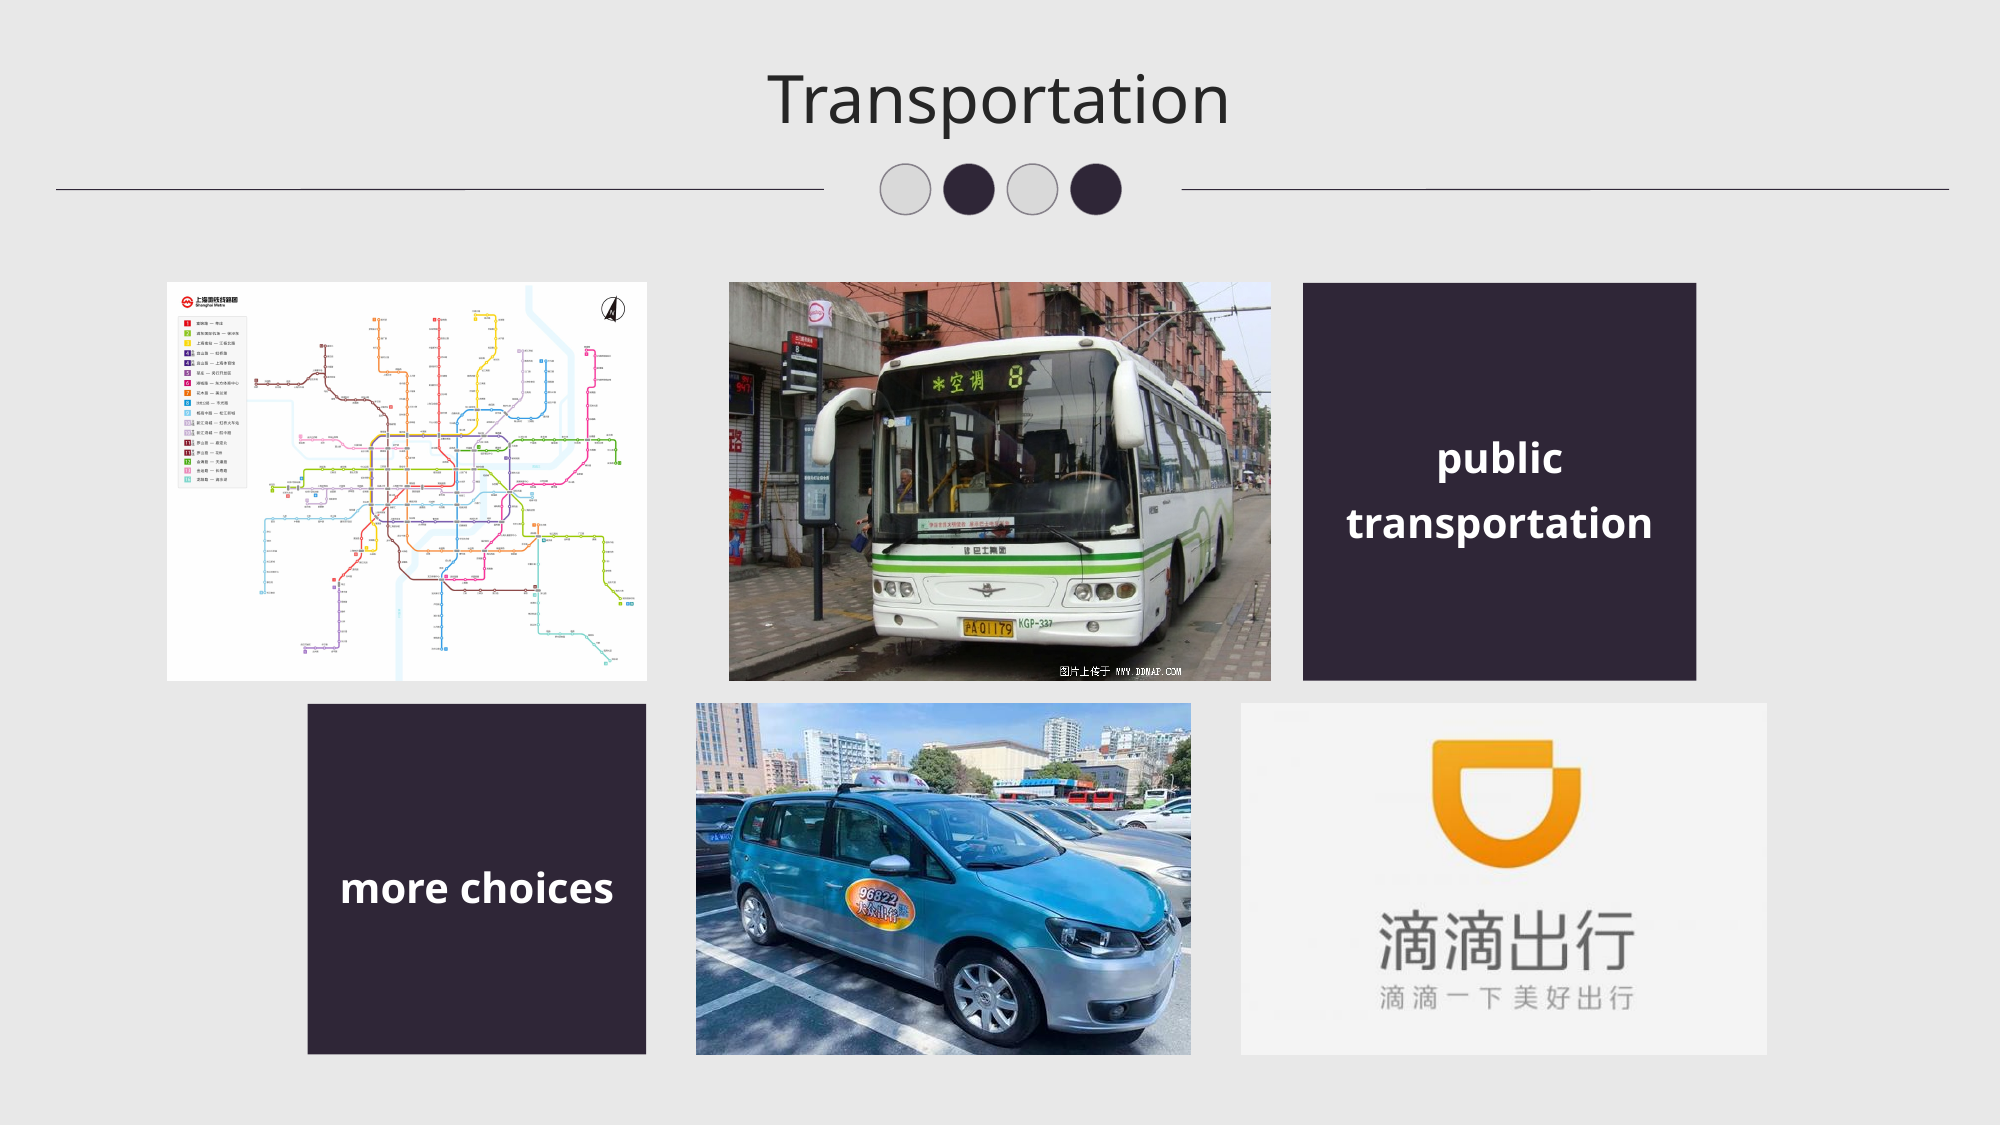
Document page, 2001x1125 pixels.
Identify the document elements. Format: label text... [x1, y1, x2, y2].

text_box Transportation [753, 49, 1247, 144]
picture [696, 703, 1191, 1055]
picture [1241, 703, 1767, 1055]
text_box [307, 703, 647, 1055]
picture [729, 282, 1271, 681]
picture [167, 282, 647, 681]
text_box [1303, 282, 1697, 681]
